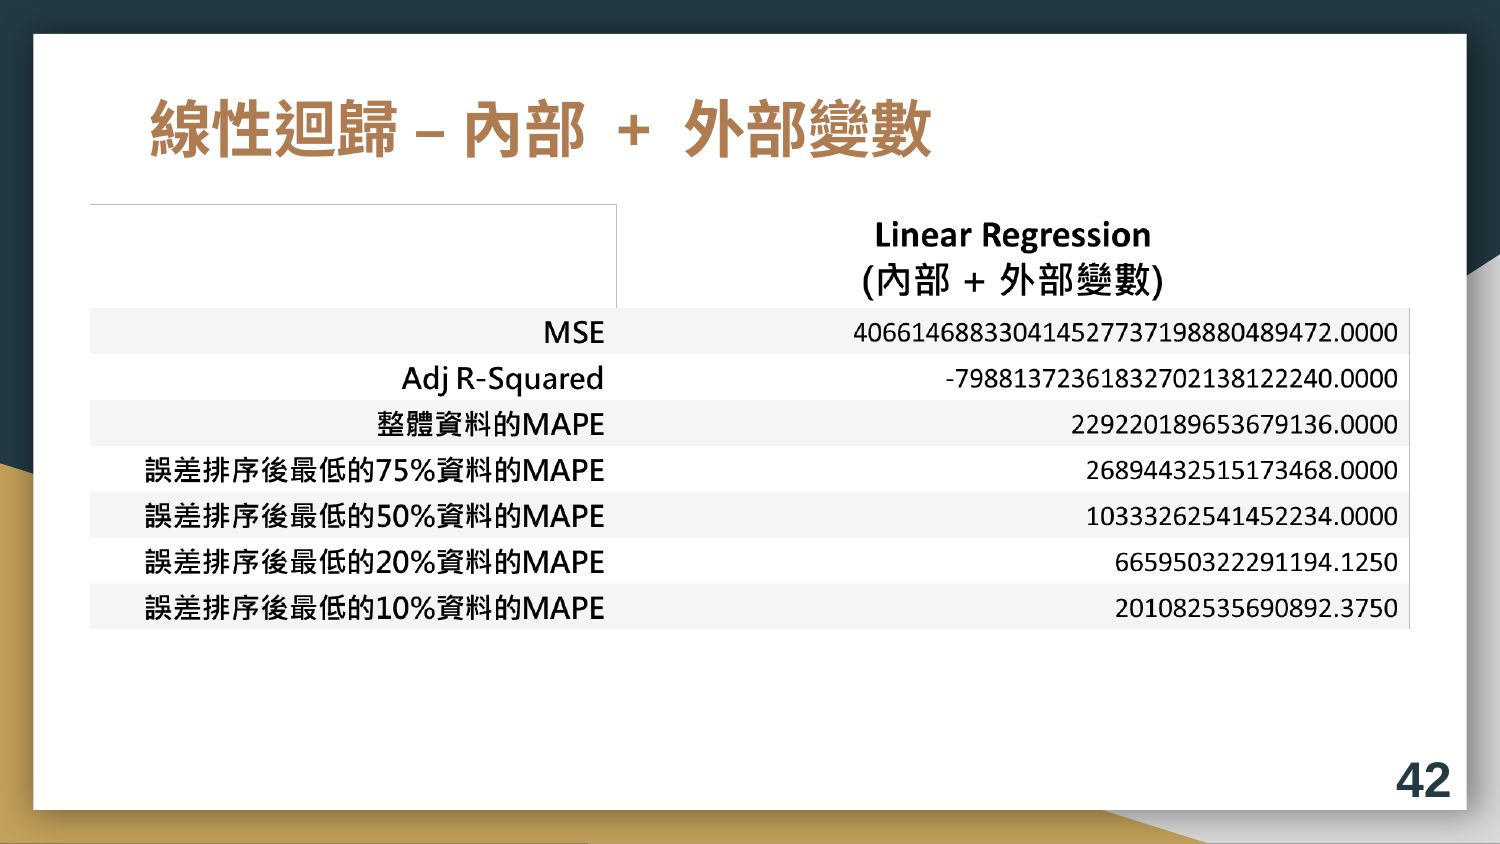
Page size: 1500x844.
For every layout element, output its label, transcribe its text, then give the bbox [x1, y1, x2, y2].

picture [89, 198, 1411, 643]
title 線性迴歸 – 內部 + 外部變數 [134, 74, 1366, 196]
slide_number 42 [1376, 745, 1467, 810]
